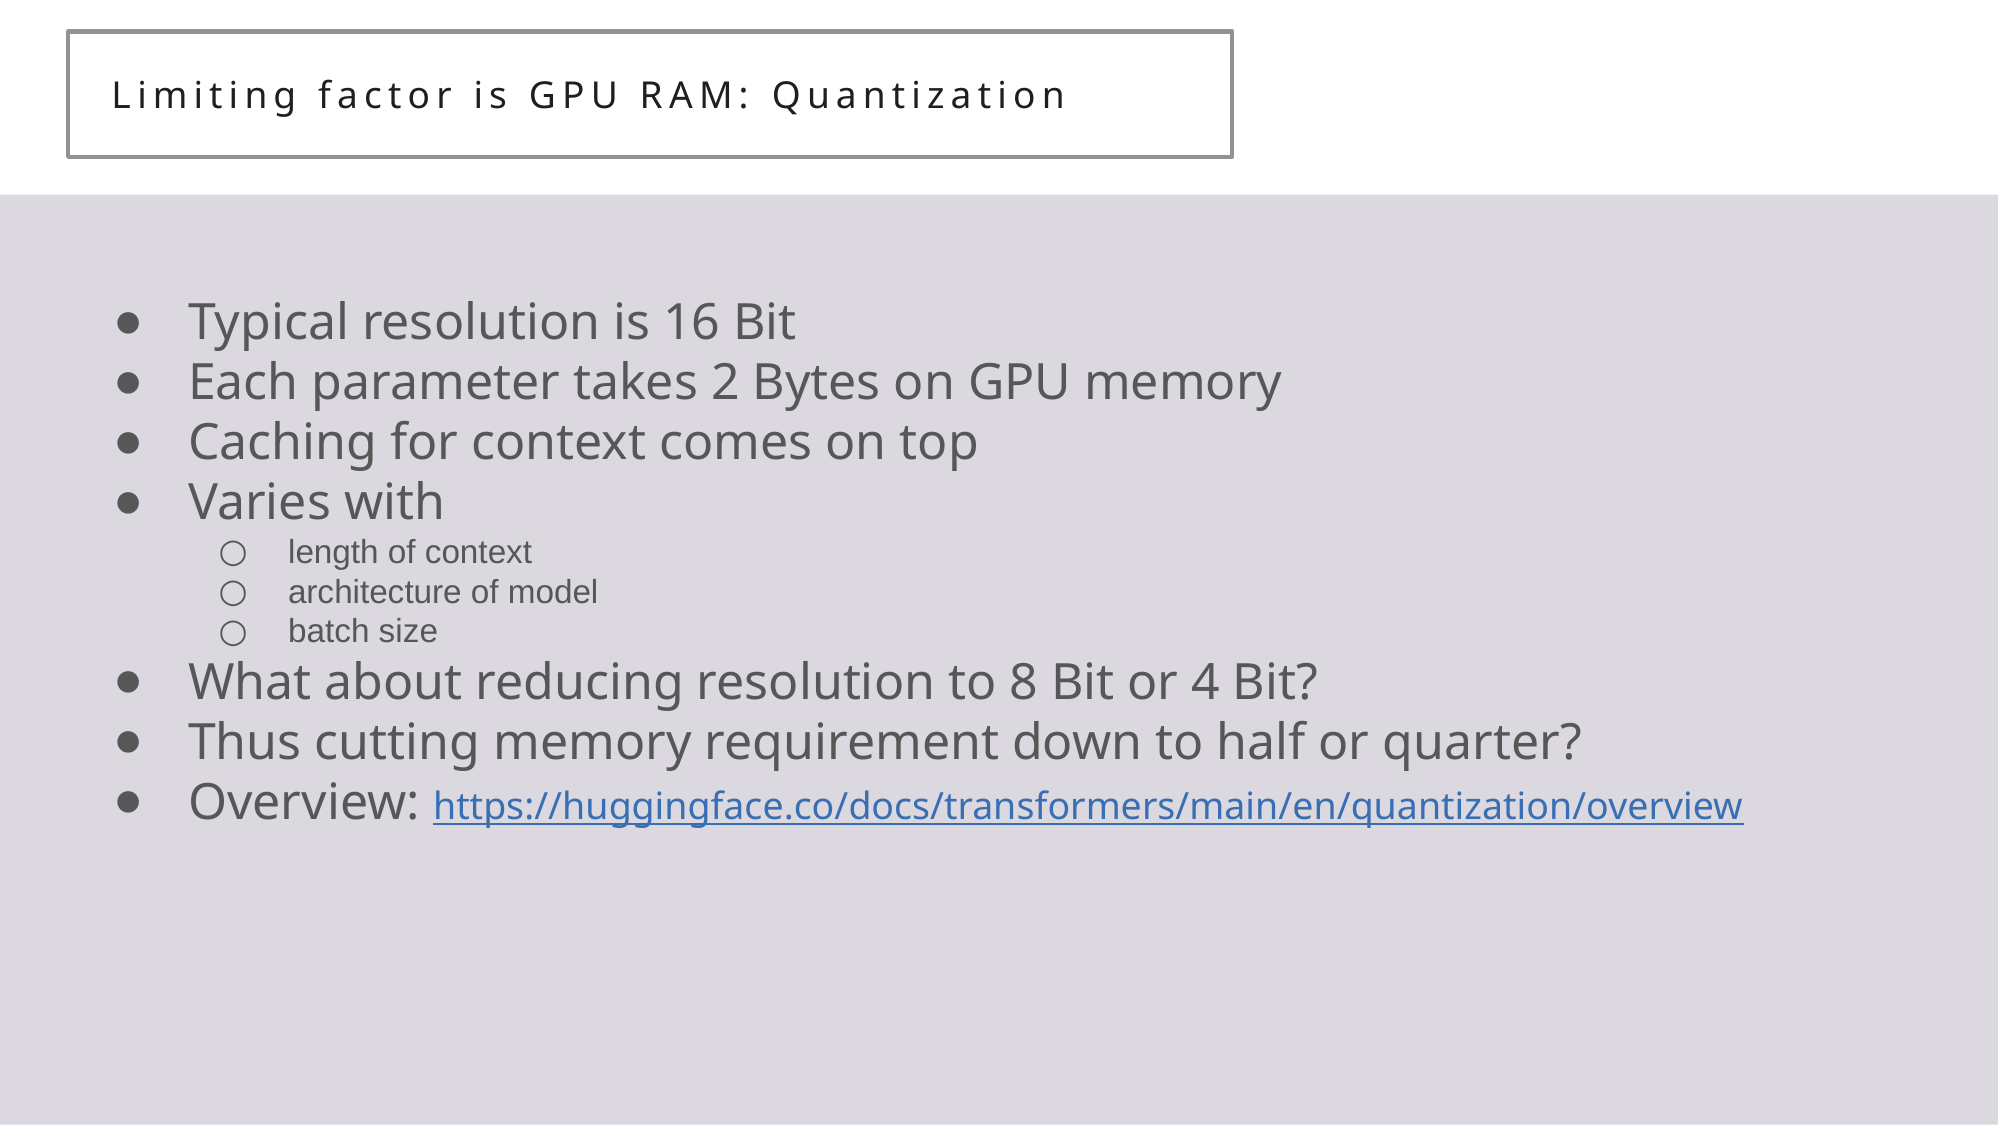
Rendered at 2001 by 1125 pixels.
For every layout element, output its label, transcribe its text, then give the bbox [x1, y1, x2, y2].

list Typical resolution is 16 Bit Each parameter takes 2 Bytes on GPU memory Caching for context comes on top Varies with length of context architecture of model batch size What about reducing resolution to 8 Bit or 4 Bit? Thus cutting memory requirement down to half or quarter? Overview: https://huggingface.co/docs/transformers/main/en/quantization/overview [68, 269, 1932, 1000]
title Limiting factor is GPU RAM: Quantization [91, 51, 1218, 137]
